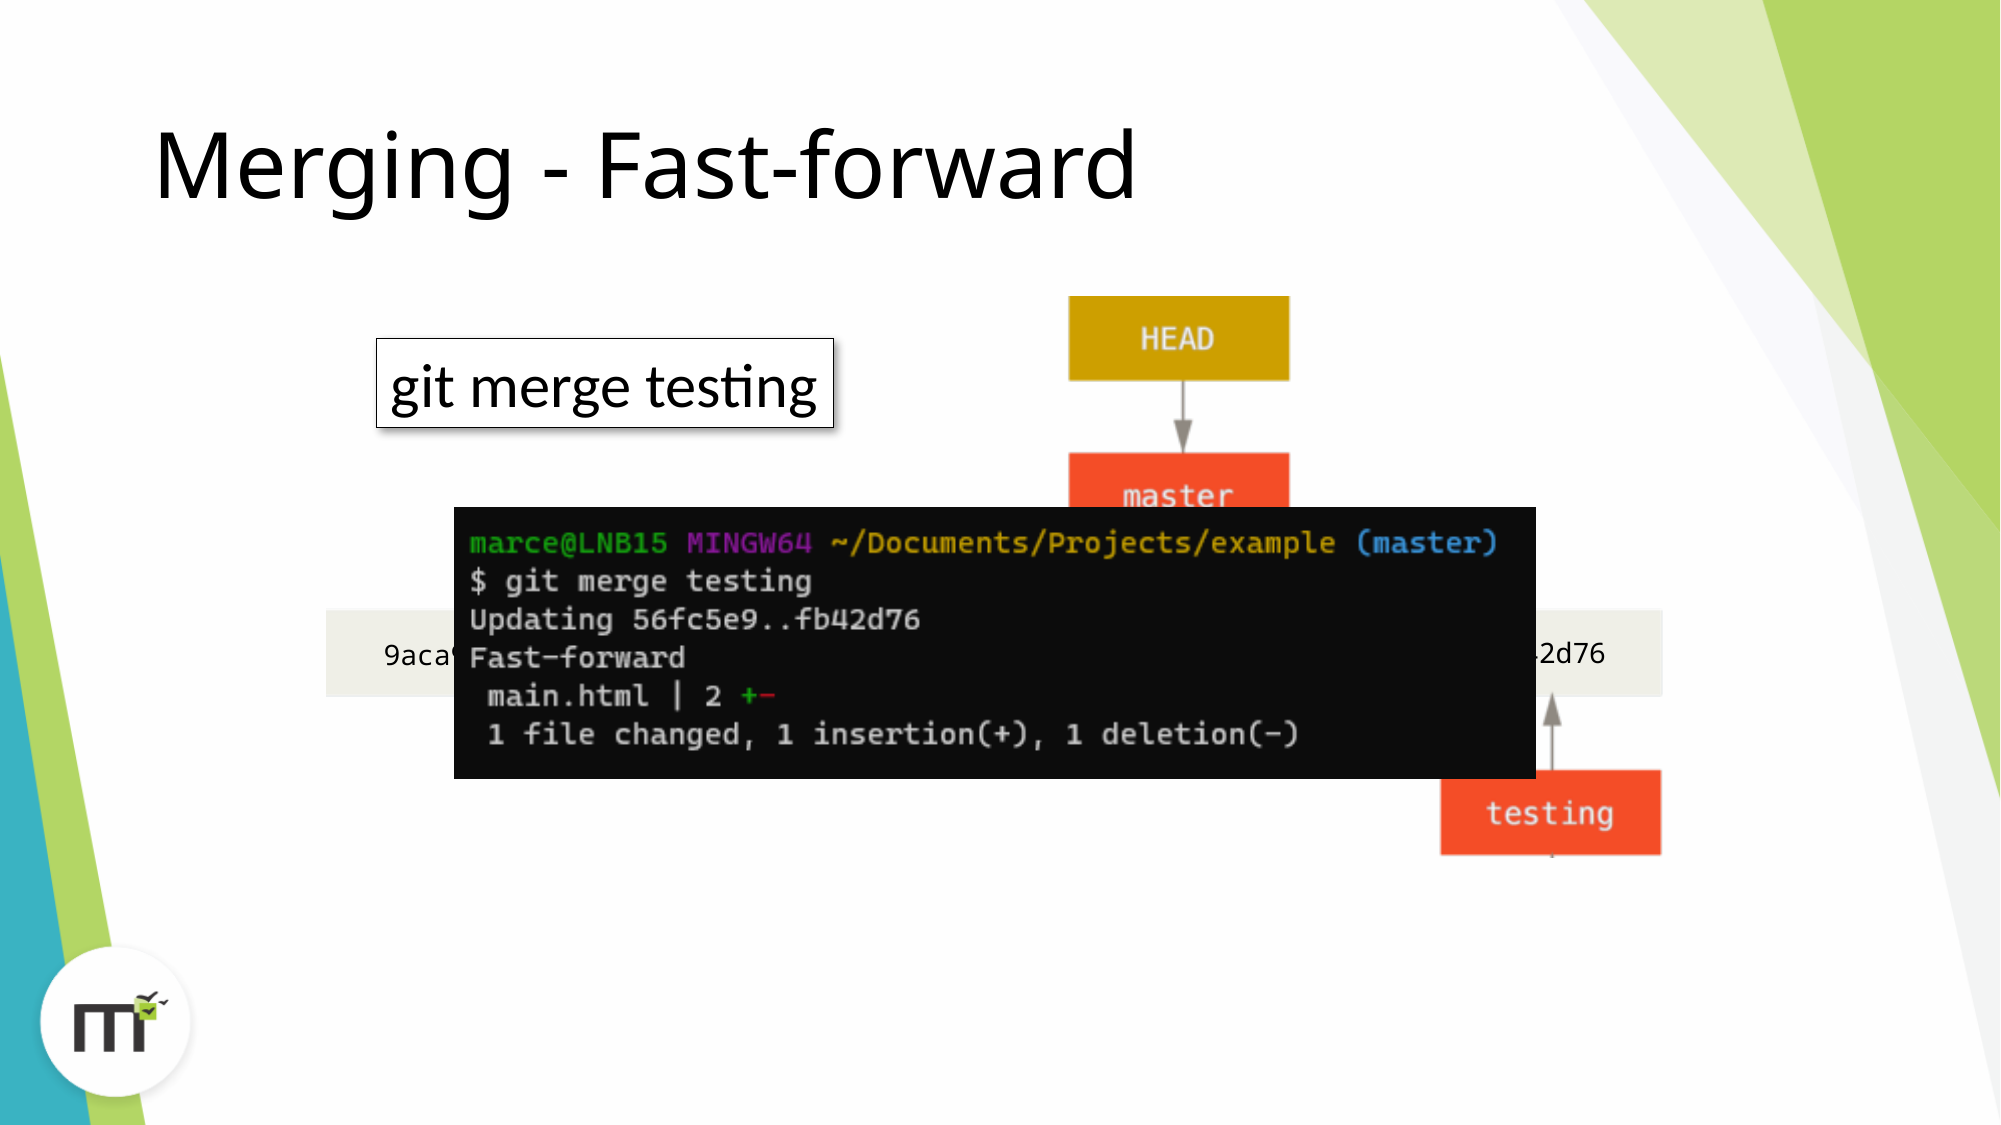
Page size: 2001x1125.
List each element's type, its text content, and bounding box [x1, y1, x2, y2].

title Merging - Fast-forward [137, 59, 1863, 278]
picture [0, 0, 2001, 1125]
